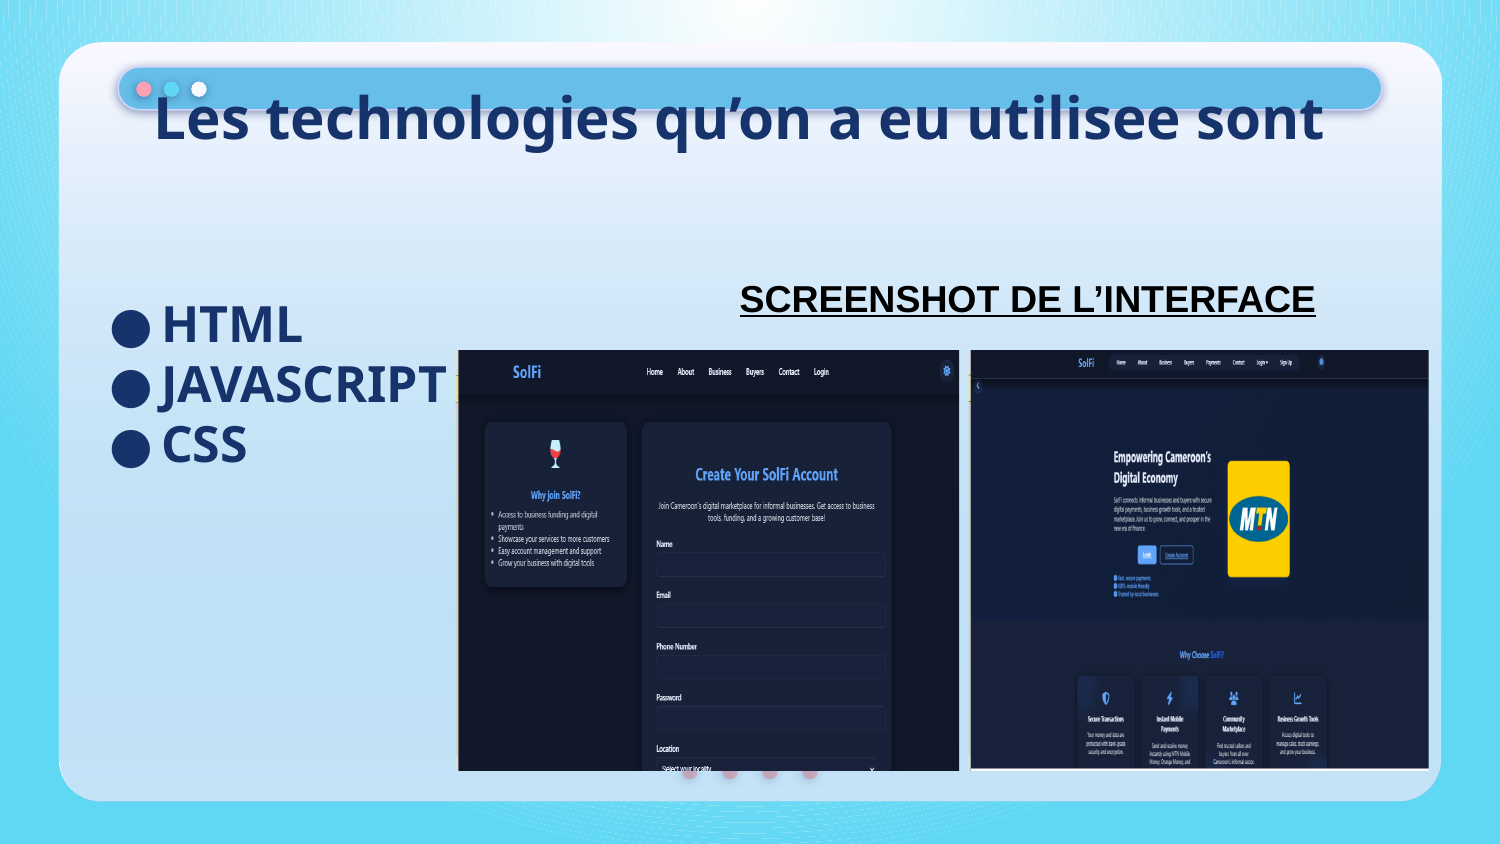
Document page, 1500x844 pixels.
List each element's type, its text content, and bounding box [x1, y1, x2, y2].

title Les technologies qu’on a eu utilisee sont [138, 68, 1403, 163]
picture [968, 350, 1429, 771]
text_box SCREENSHOT DE L’INTERFACE [724, 267, 1403, 328]
list HTML JAVASCRIPT CSS [71, 277, 1335, 844]
picture [455, 350, 960, 771]
